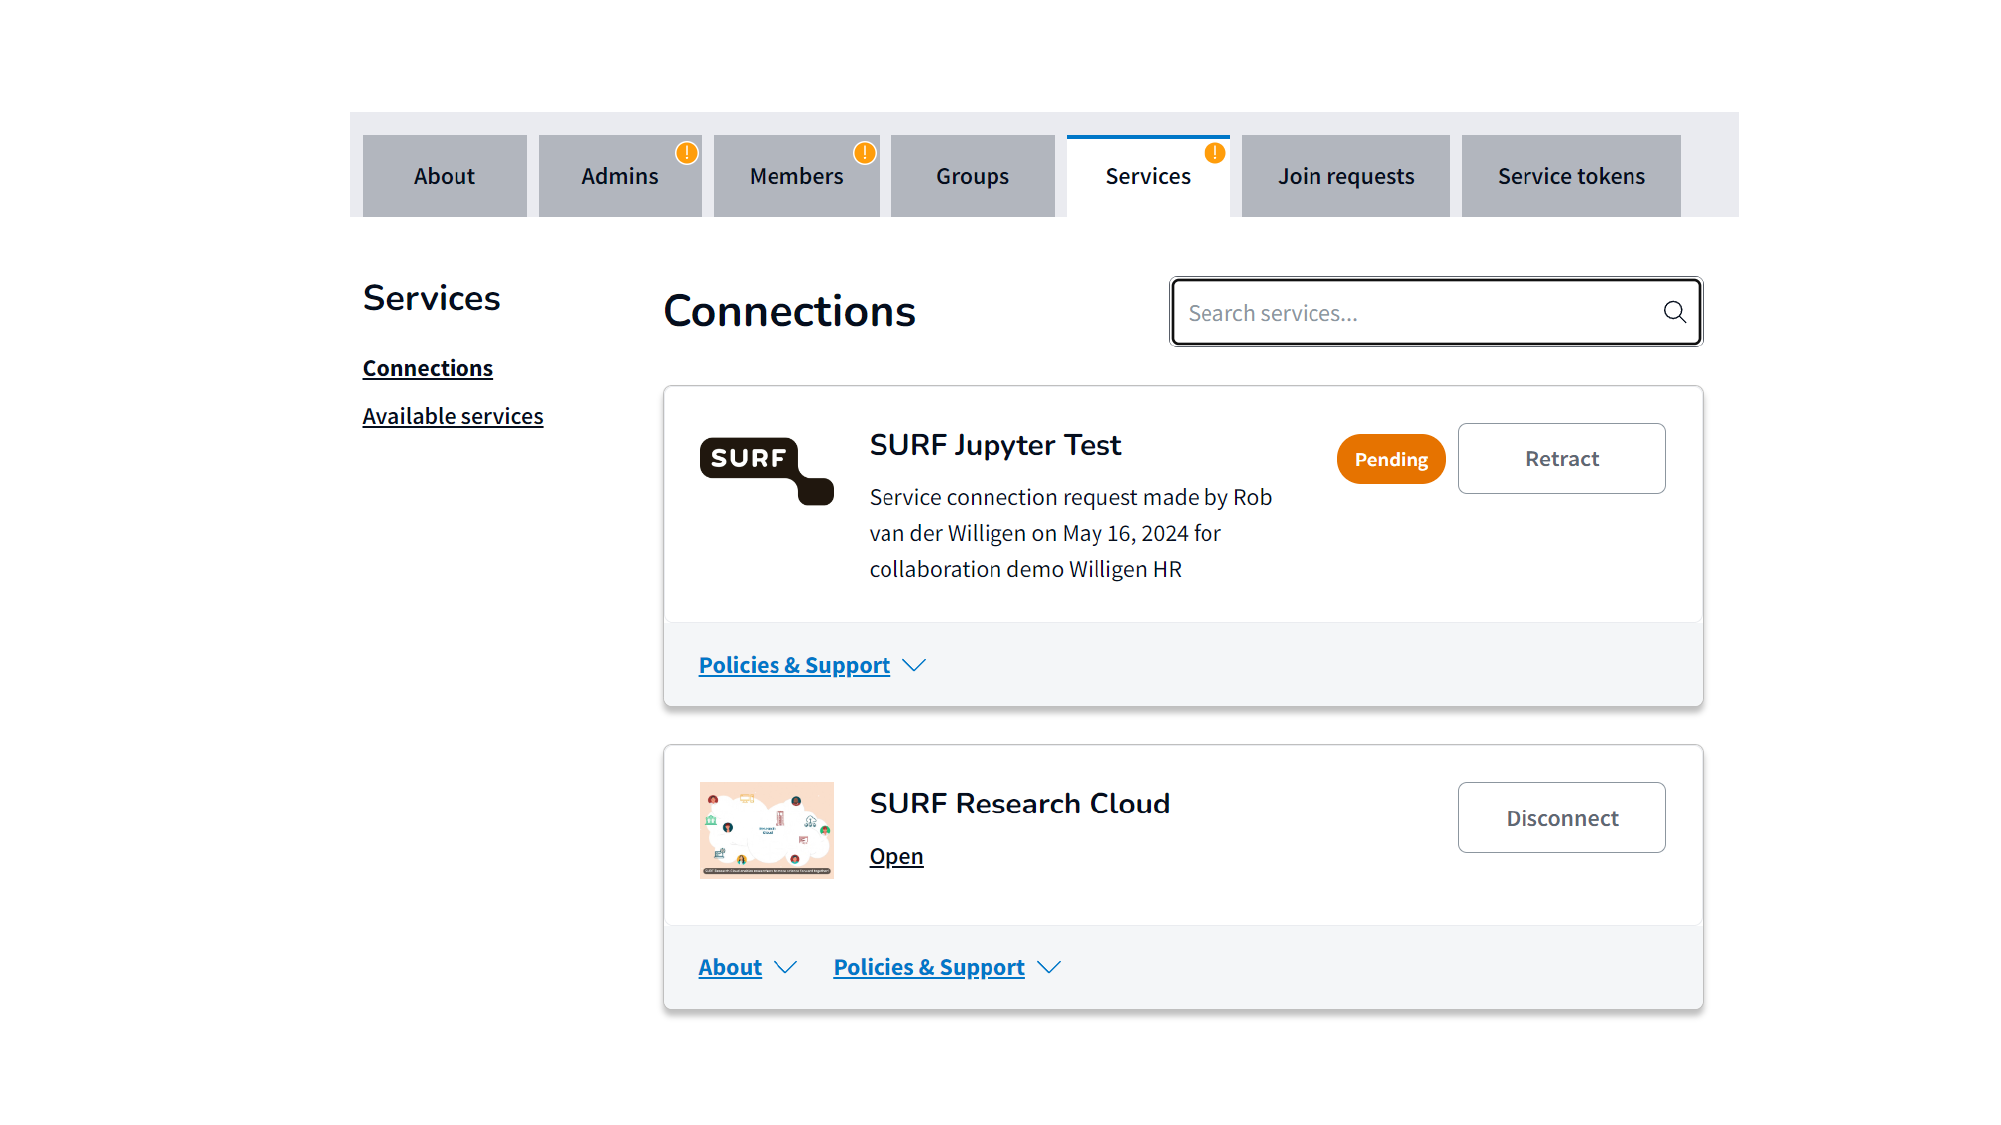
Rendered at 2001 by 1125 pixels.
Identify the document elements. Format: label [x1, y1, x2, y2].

picture [349, 112, 1739, 1045]
